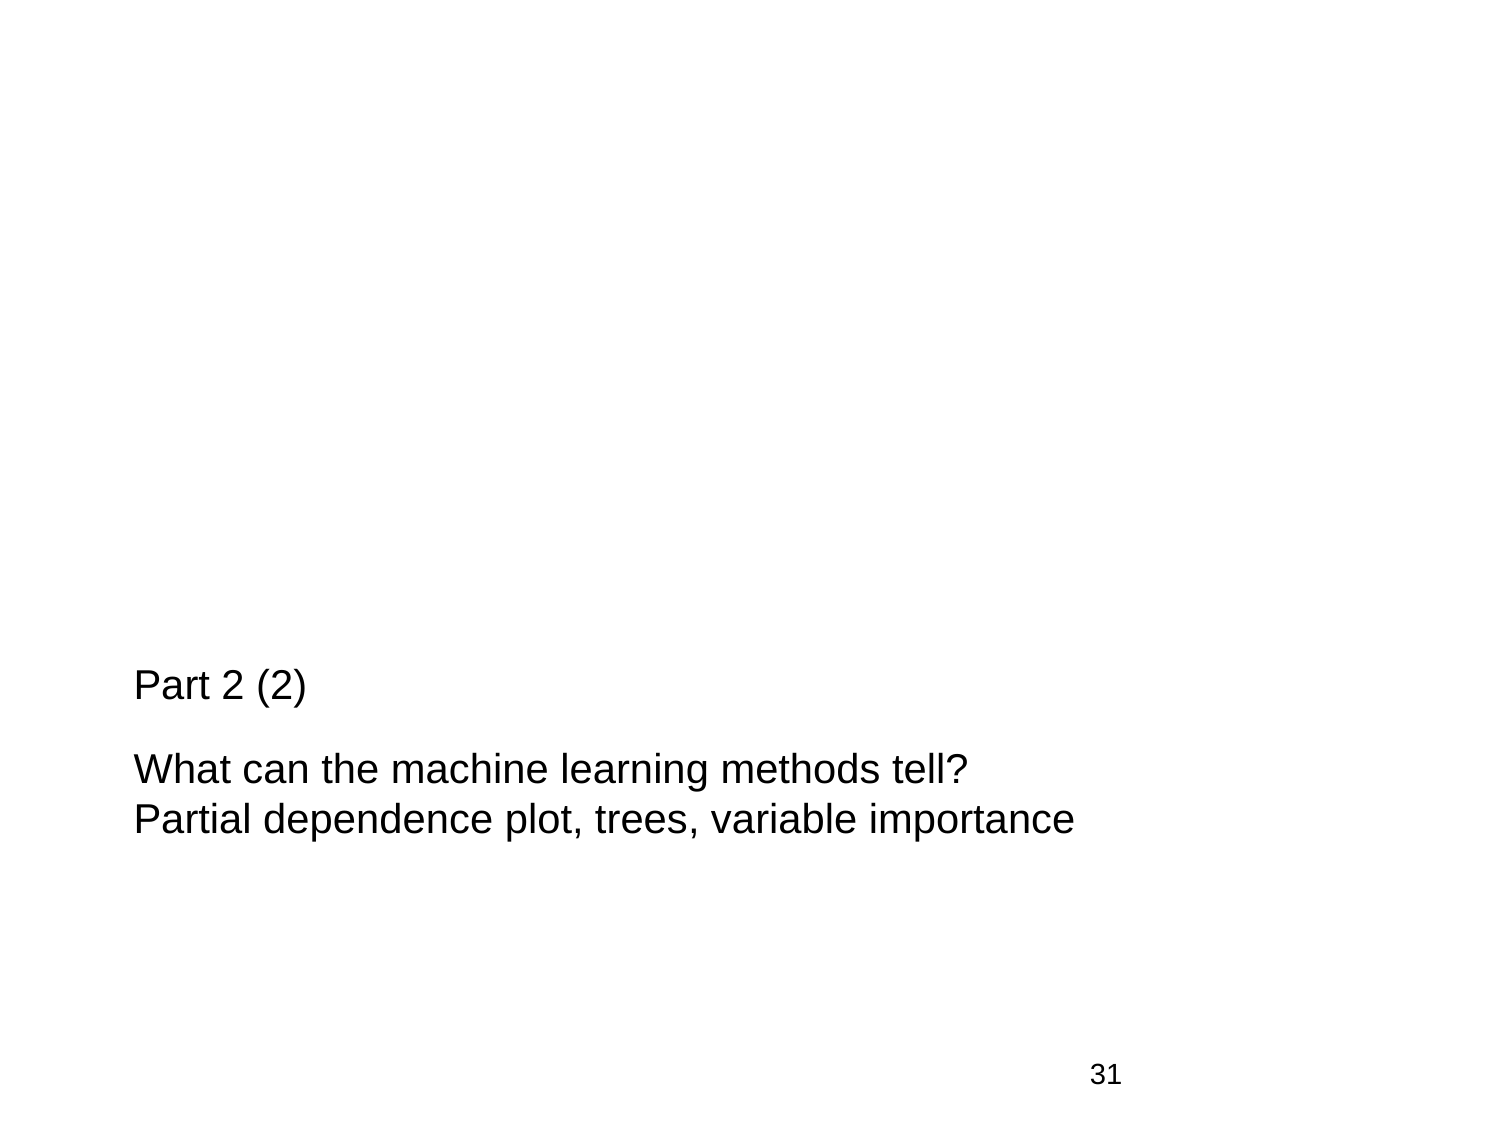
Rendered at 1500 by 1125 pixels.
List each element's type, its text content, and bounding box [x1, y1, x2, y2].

slide_number 31 [1074, 1042, 1425, 1103]
list Part 2 (2) [118, 476, 1394, 723]
title What can the machine learning methods tell? Partial dependence plot, trees, variable importance [118, 726, 1394, 951]
